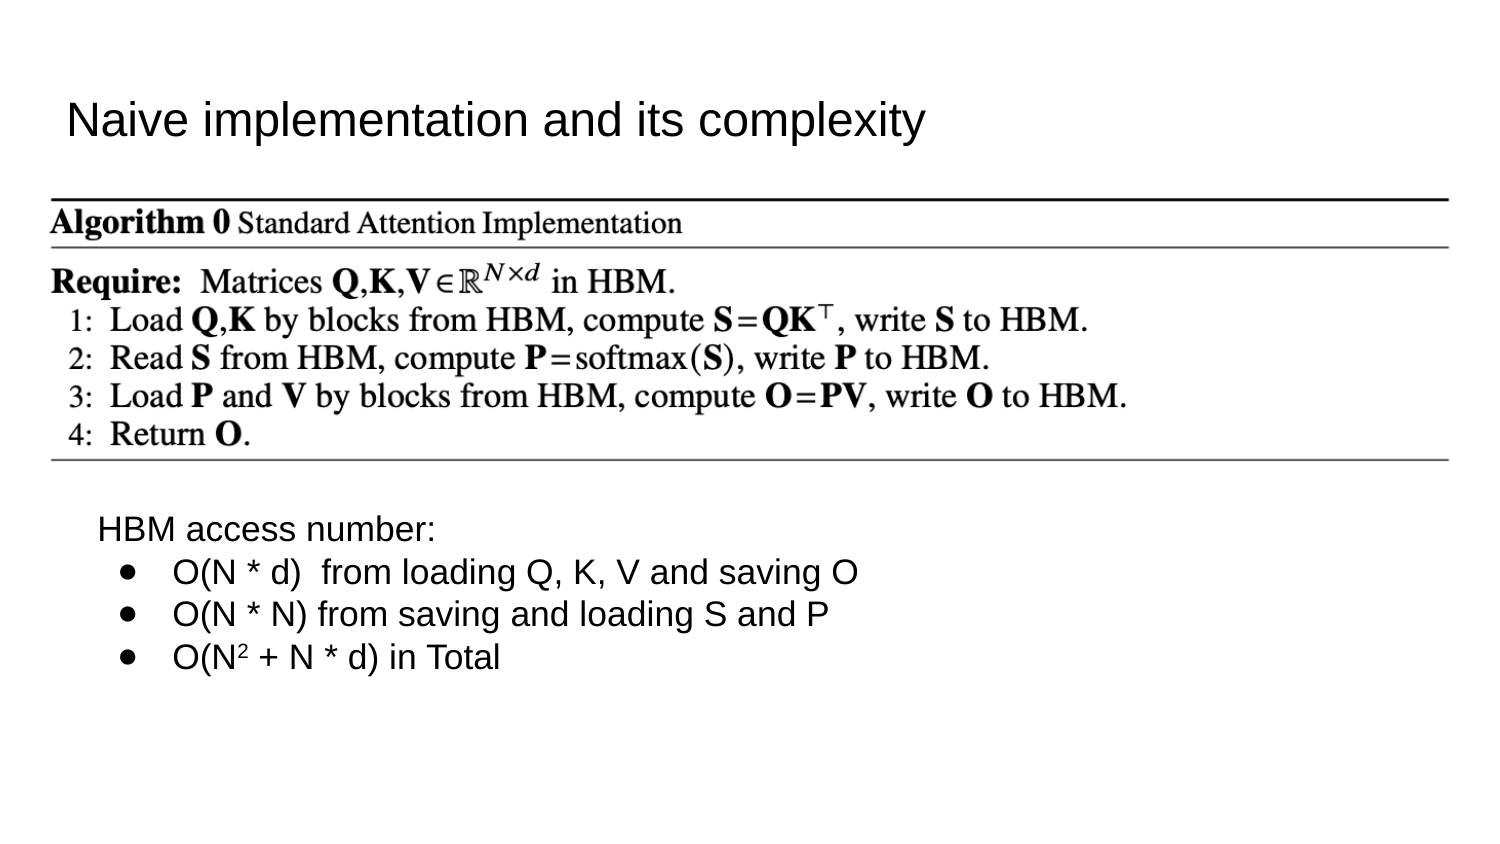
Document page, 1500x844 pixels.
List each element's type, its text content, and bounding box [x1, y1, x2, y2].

title Naive implementation and its complexity [51, 72, 1449, 167]
picture [24, 191, 1476, 476]
text_box HBM access number: O(N * d) from loading Q, K, V and saving O O(N * N) from saving and loading S and P O(N2 + N * d) in Total [82, 491, 1426, 829]
